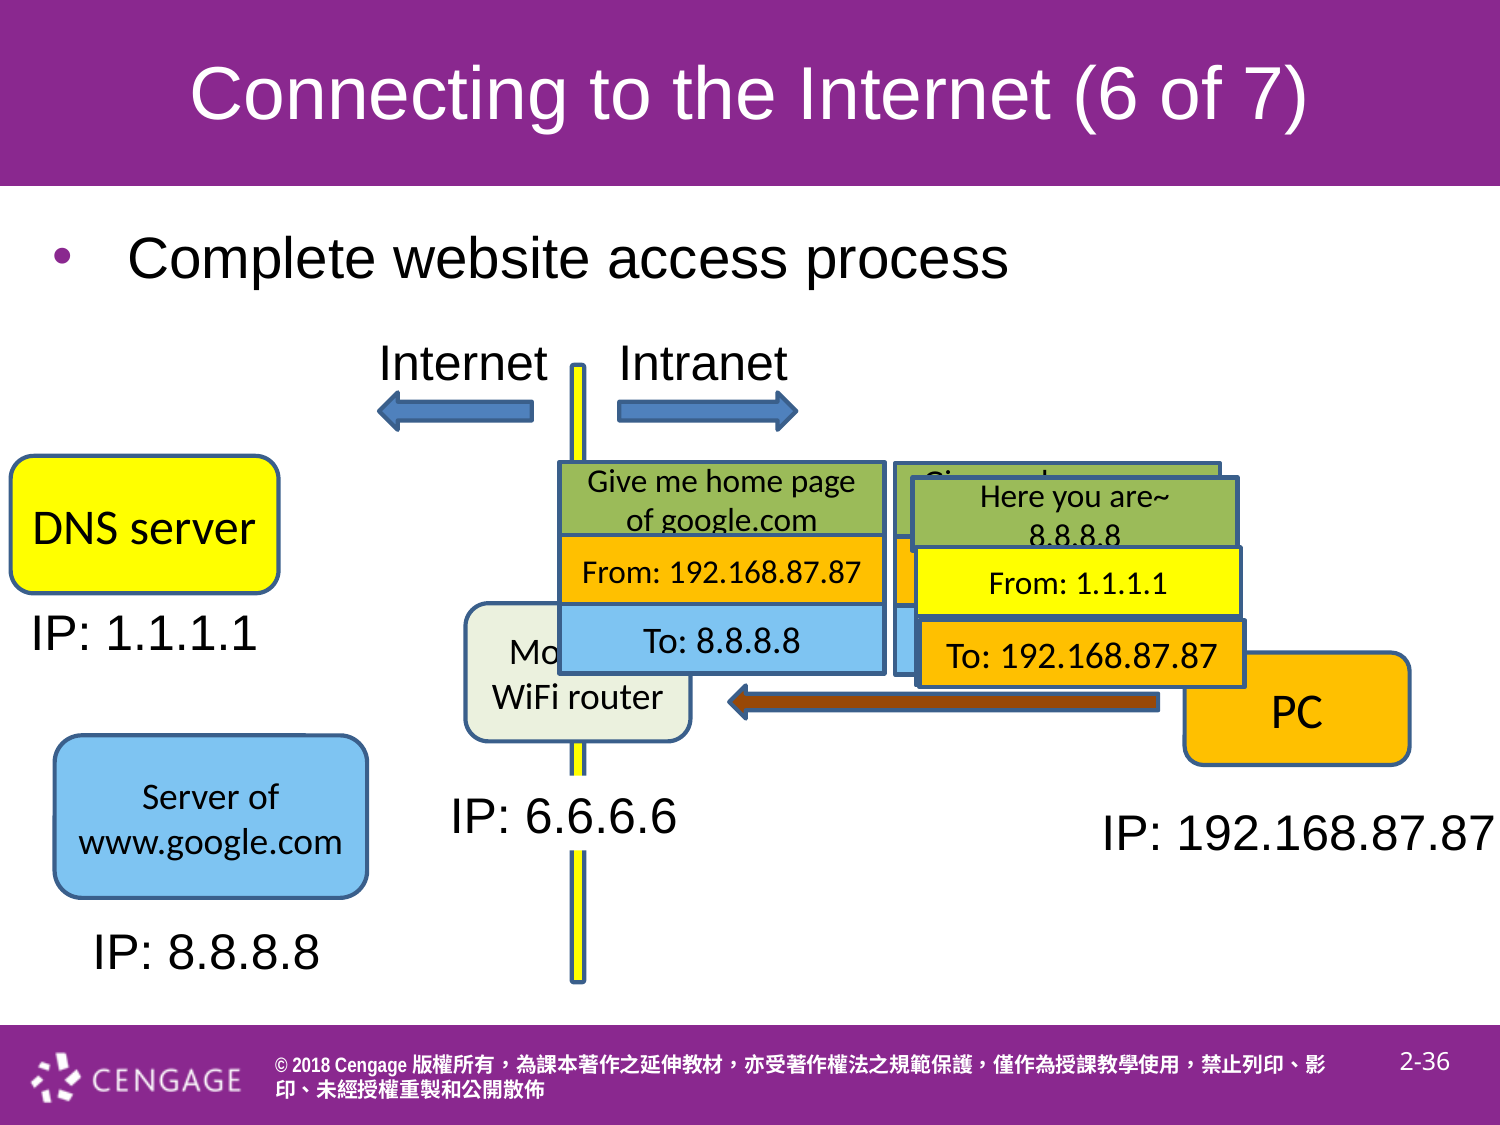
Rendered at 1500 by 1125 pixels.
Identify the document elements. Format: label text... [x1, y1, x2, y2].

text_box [894, 463, 1221, 675]
text_box IP: 6.6.6.6 [435, 775, 694, 851]
text_box DNS server [8, 453, 281, 593]
text_box IP: 8.8.8.8 [77, 912, 336, 988]
list Complete website access process [37, 212, 1475, 325]
text_box IP: 1.1.1.1 [15, 593, 274, 669]
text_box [559, 461, 885, 674]
text_box Intranet [603, 322, 804, 398]
text_box [376, 398, 534, 432]
text_box Internet [363, 322, 563, 398]
text_box IP: 192.168.87.87 [1086, 793, 1500, 869]
title Connecting to the Internet (6 of 7) [7, 4, 1493, 175]
text_box [569, 744, 587, 775]
text_box [617, 390, 799, 432]
text_box PC [1182, 650, 1412, 768]
text_box [569, 362, 587, 460]
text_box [912, 477, 1242, 686]
text_box [727, 683, 1161, 721]
text_box [569, 851, 587, 985]
picture [21, 1043, 246, 1111]
text_box Modem, WiFi router [463, 601, 693, 744]
text_box Server of www.google.com [52, 733, 370, 900]
